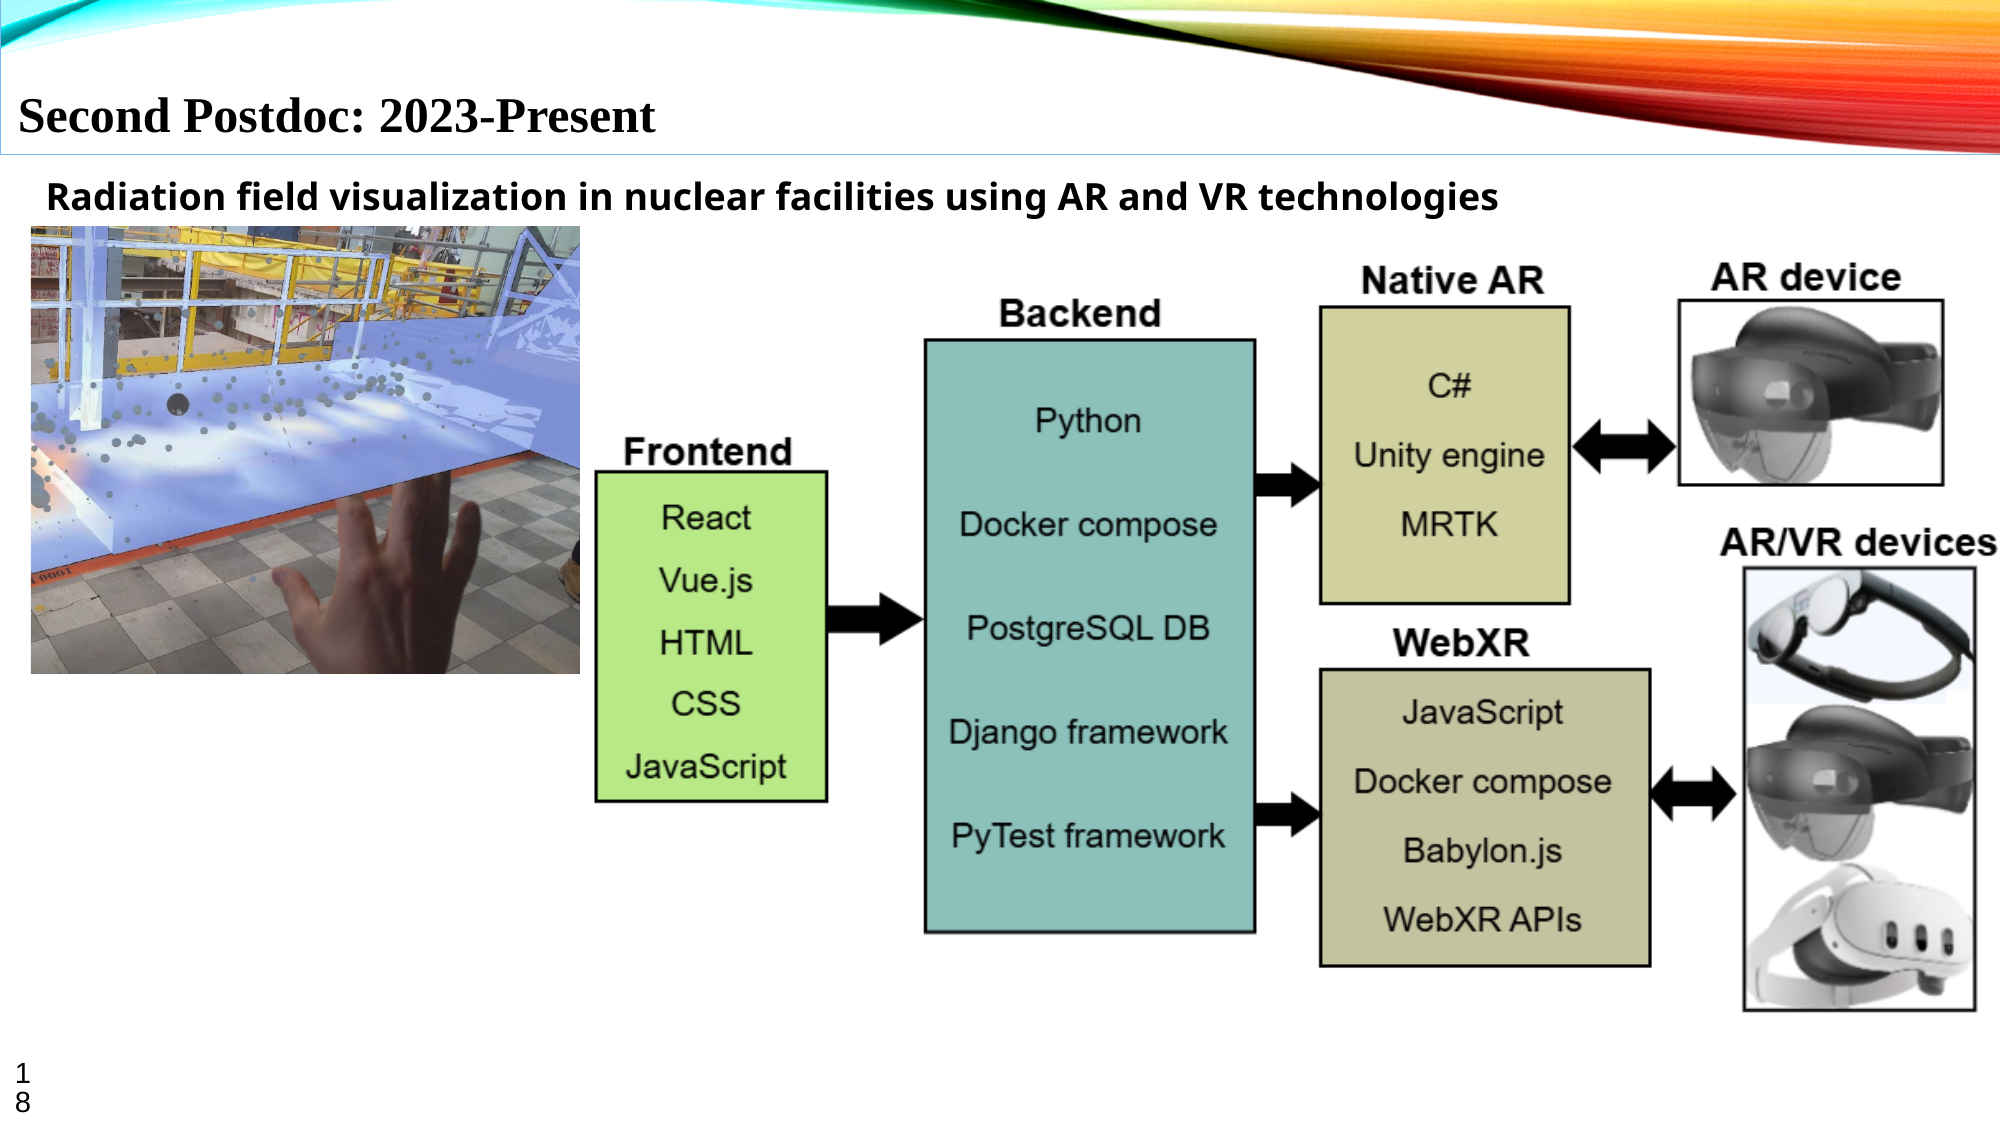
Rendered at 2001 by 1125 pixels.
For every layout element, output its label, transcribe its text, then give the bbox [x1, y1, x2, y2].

picture [0, 0, 2000, 155]
picture [592, 258, 2000, 1016]
picture [30, 226, 580, 674]
text_box Radiation field visualization in nuclear facilities using AR and VR technologies [30, 165, 1785, 226]
slide_number 18 [0, 1046, 63, 1125]
